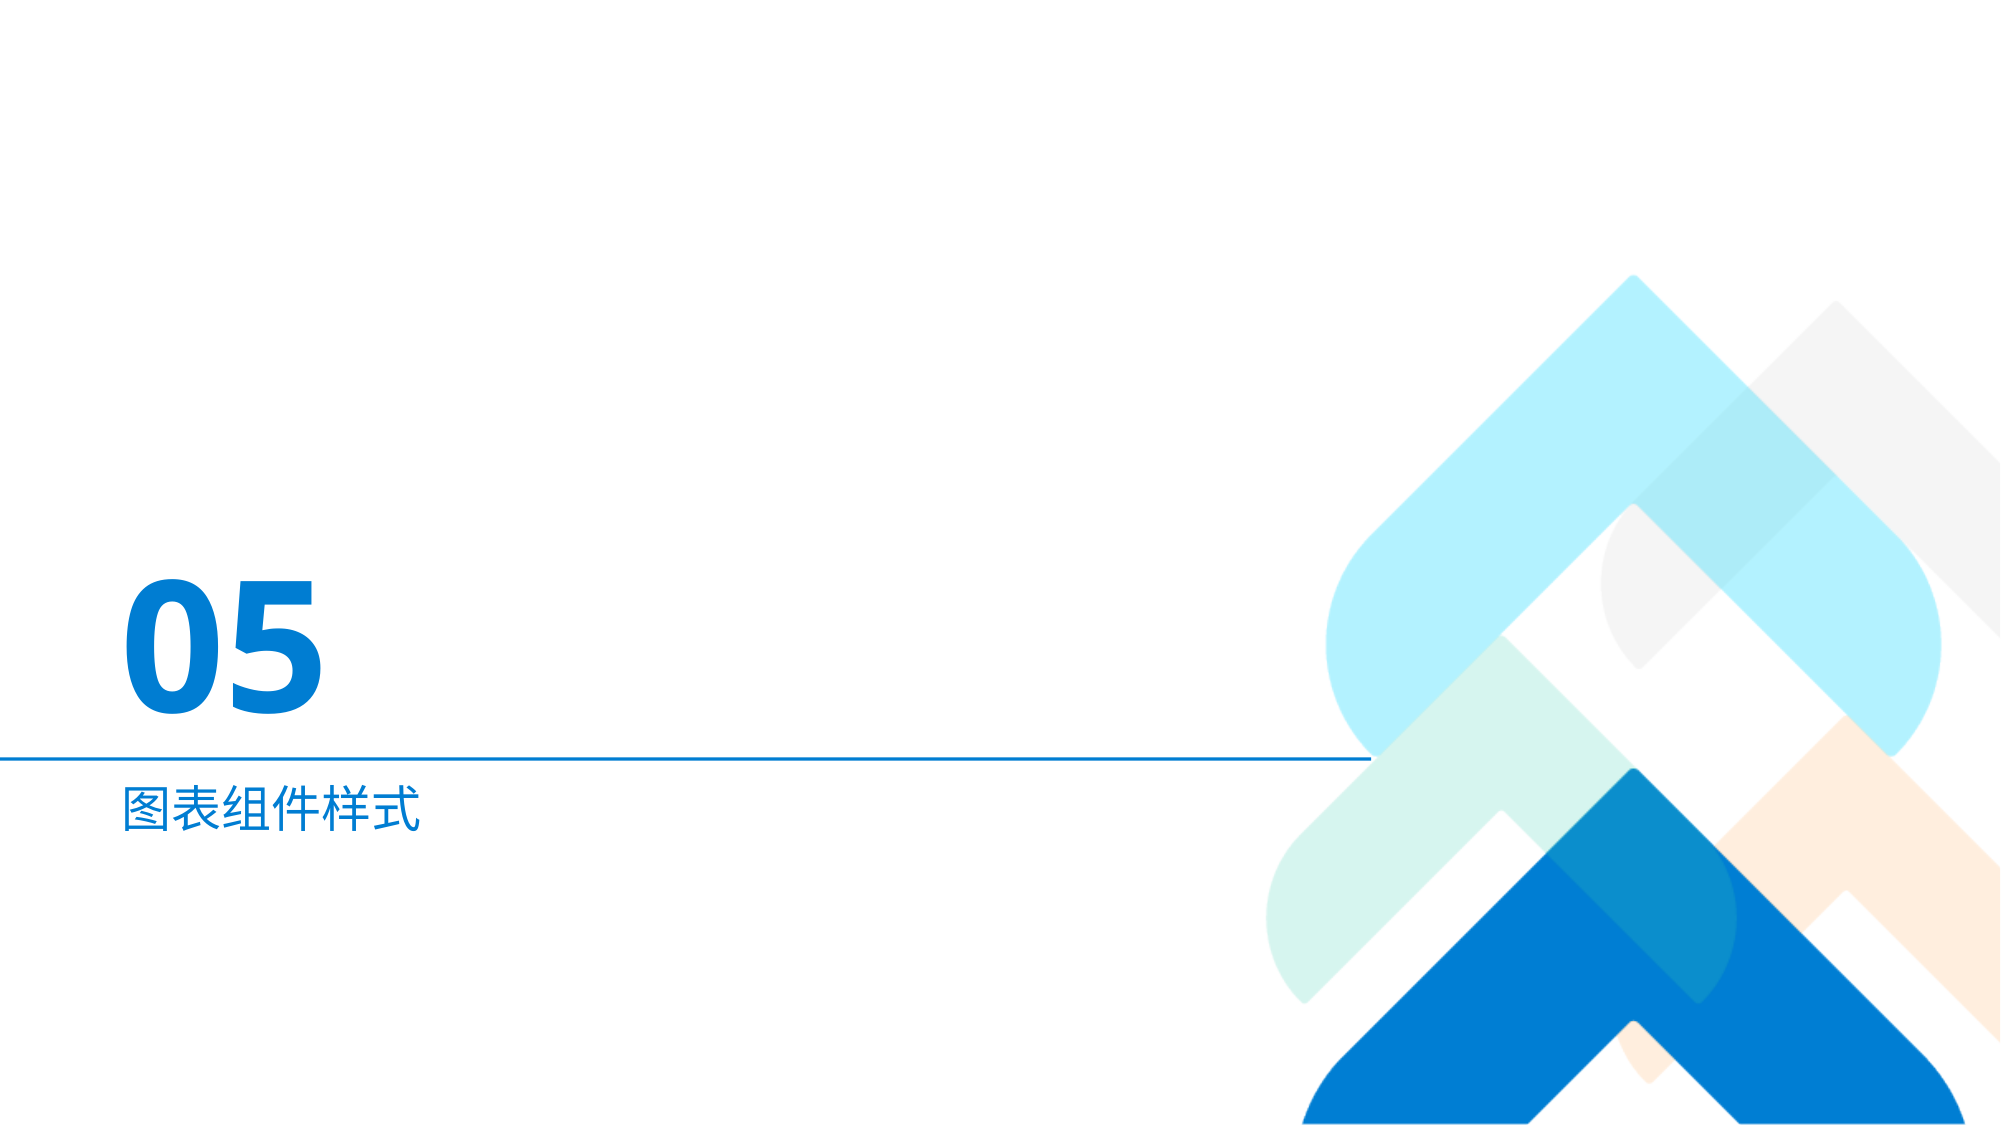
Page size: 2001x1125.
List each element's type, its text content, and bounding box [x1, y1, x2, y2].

picture [788, 139, 2001, 1125]
list 05 [105, 546, 560, 737]
list 图表组件样式 [106, 777, 586, 865]
